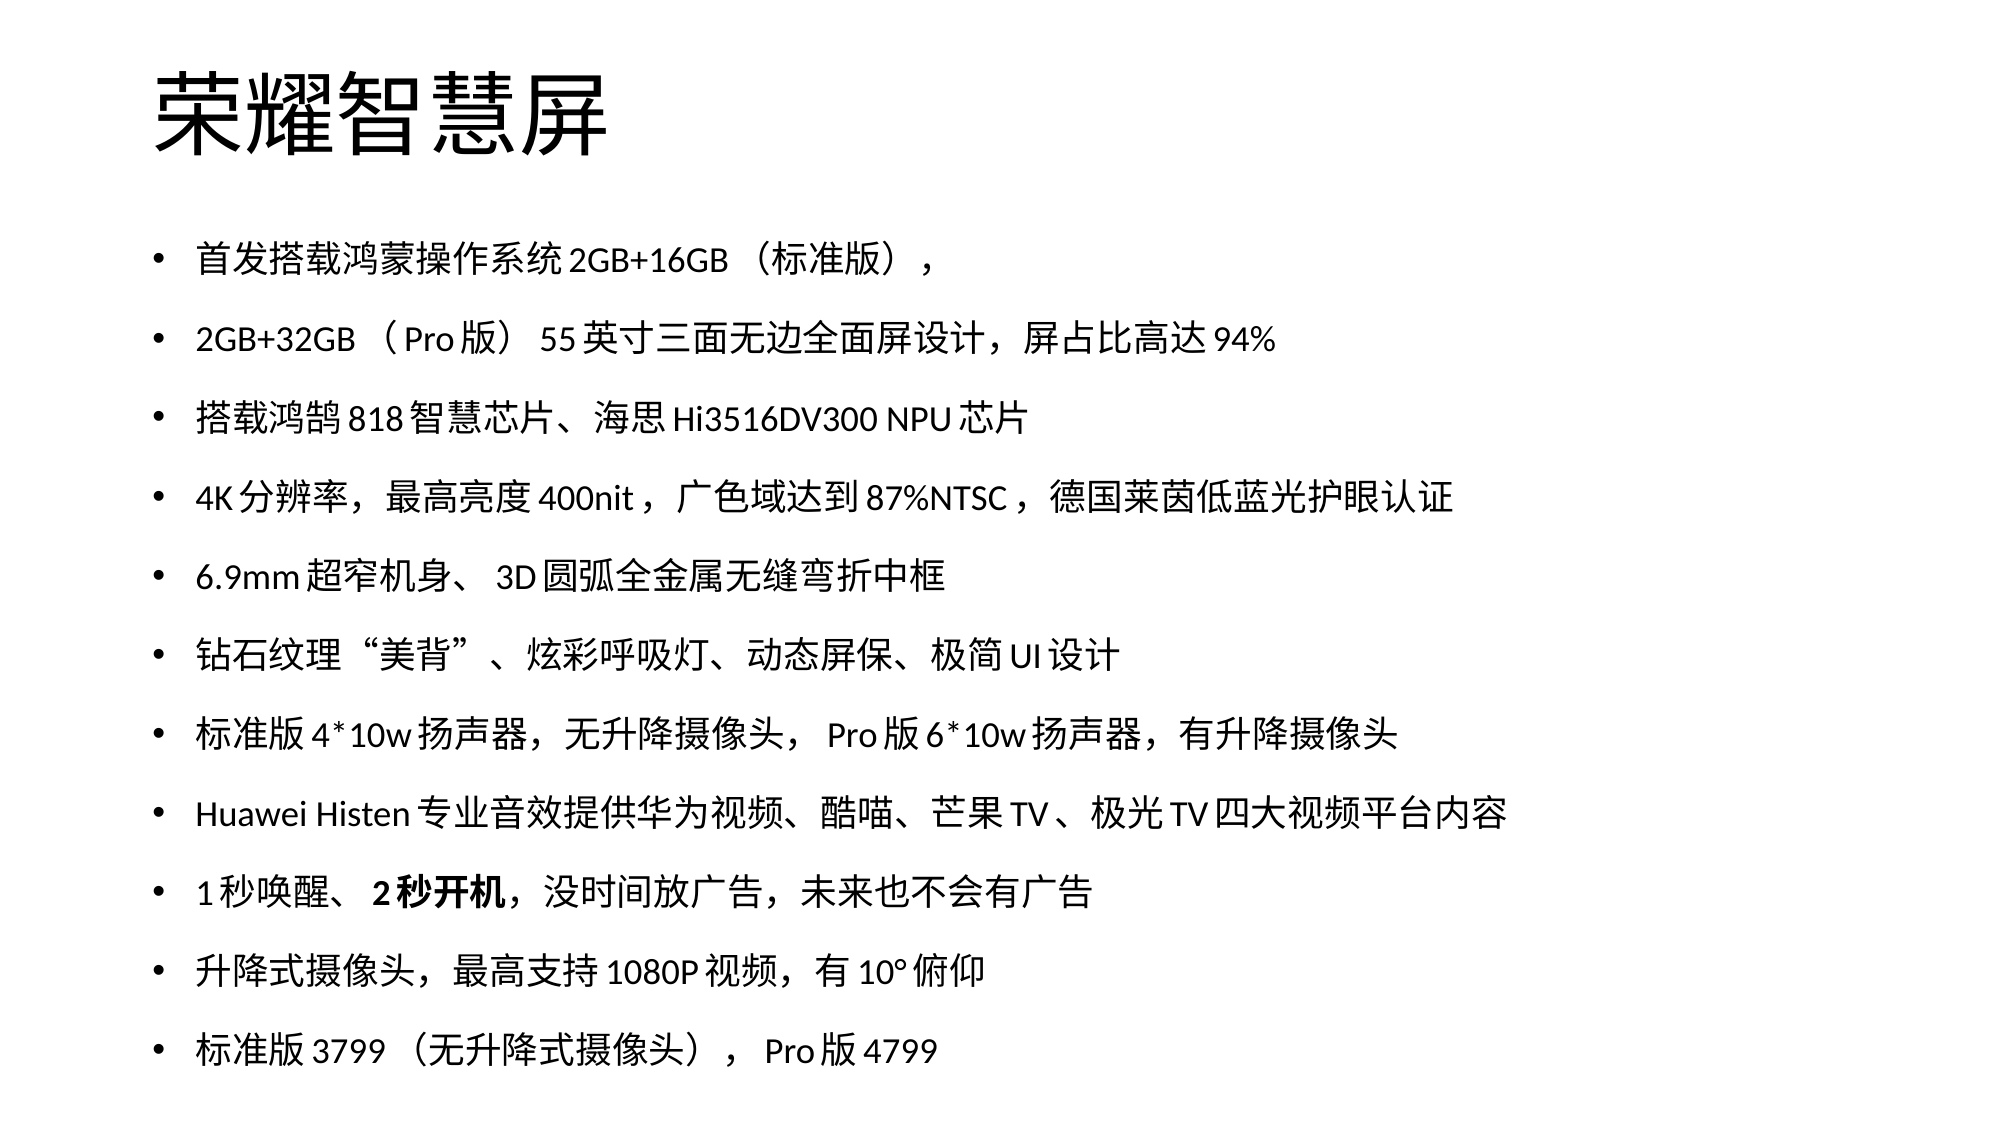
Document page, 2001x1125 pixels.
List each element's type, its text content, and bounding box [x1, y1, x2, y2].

list 首发搭载鸿蒙操作系统2GB+16GB（标准版）， 2GB+32GB（Pro版）55英寸三面无边全面屏设计，屏占比高达94% 搭载鸿鹄818智慧芯片、海思Hi3516DV300 NPU芯片 4K分辨率，最高亮度400nit，广色域达到87%NTSC，德国莱茵低蓝光护眼认证 6.9mm超窄机身、3D圆弧全金属无缝弯折中框 钻石纹理“美背”、炫彩呼吸灯、动态屏保、极简UI设计 标准版4*10w扬声器，无升降摄像头，Pro版6*10w扬声器，有升降摄像头 Huawei Histen专业音效提供华为视频、酷喵、芒果TV、极光TV四大视频平台内容 1秒唤醒、2秒开机，没时间放广告，未来也不会有广告 升降式摄像头，最高支持1080P视频，有10°俯仰 标准版3799（无升降式摄像头），Pro版4799 [137, 206, 1863, 1091]
title 荣耀智慧屏 [137, 60, 1863, 179]
